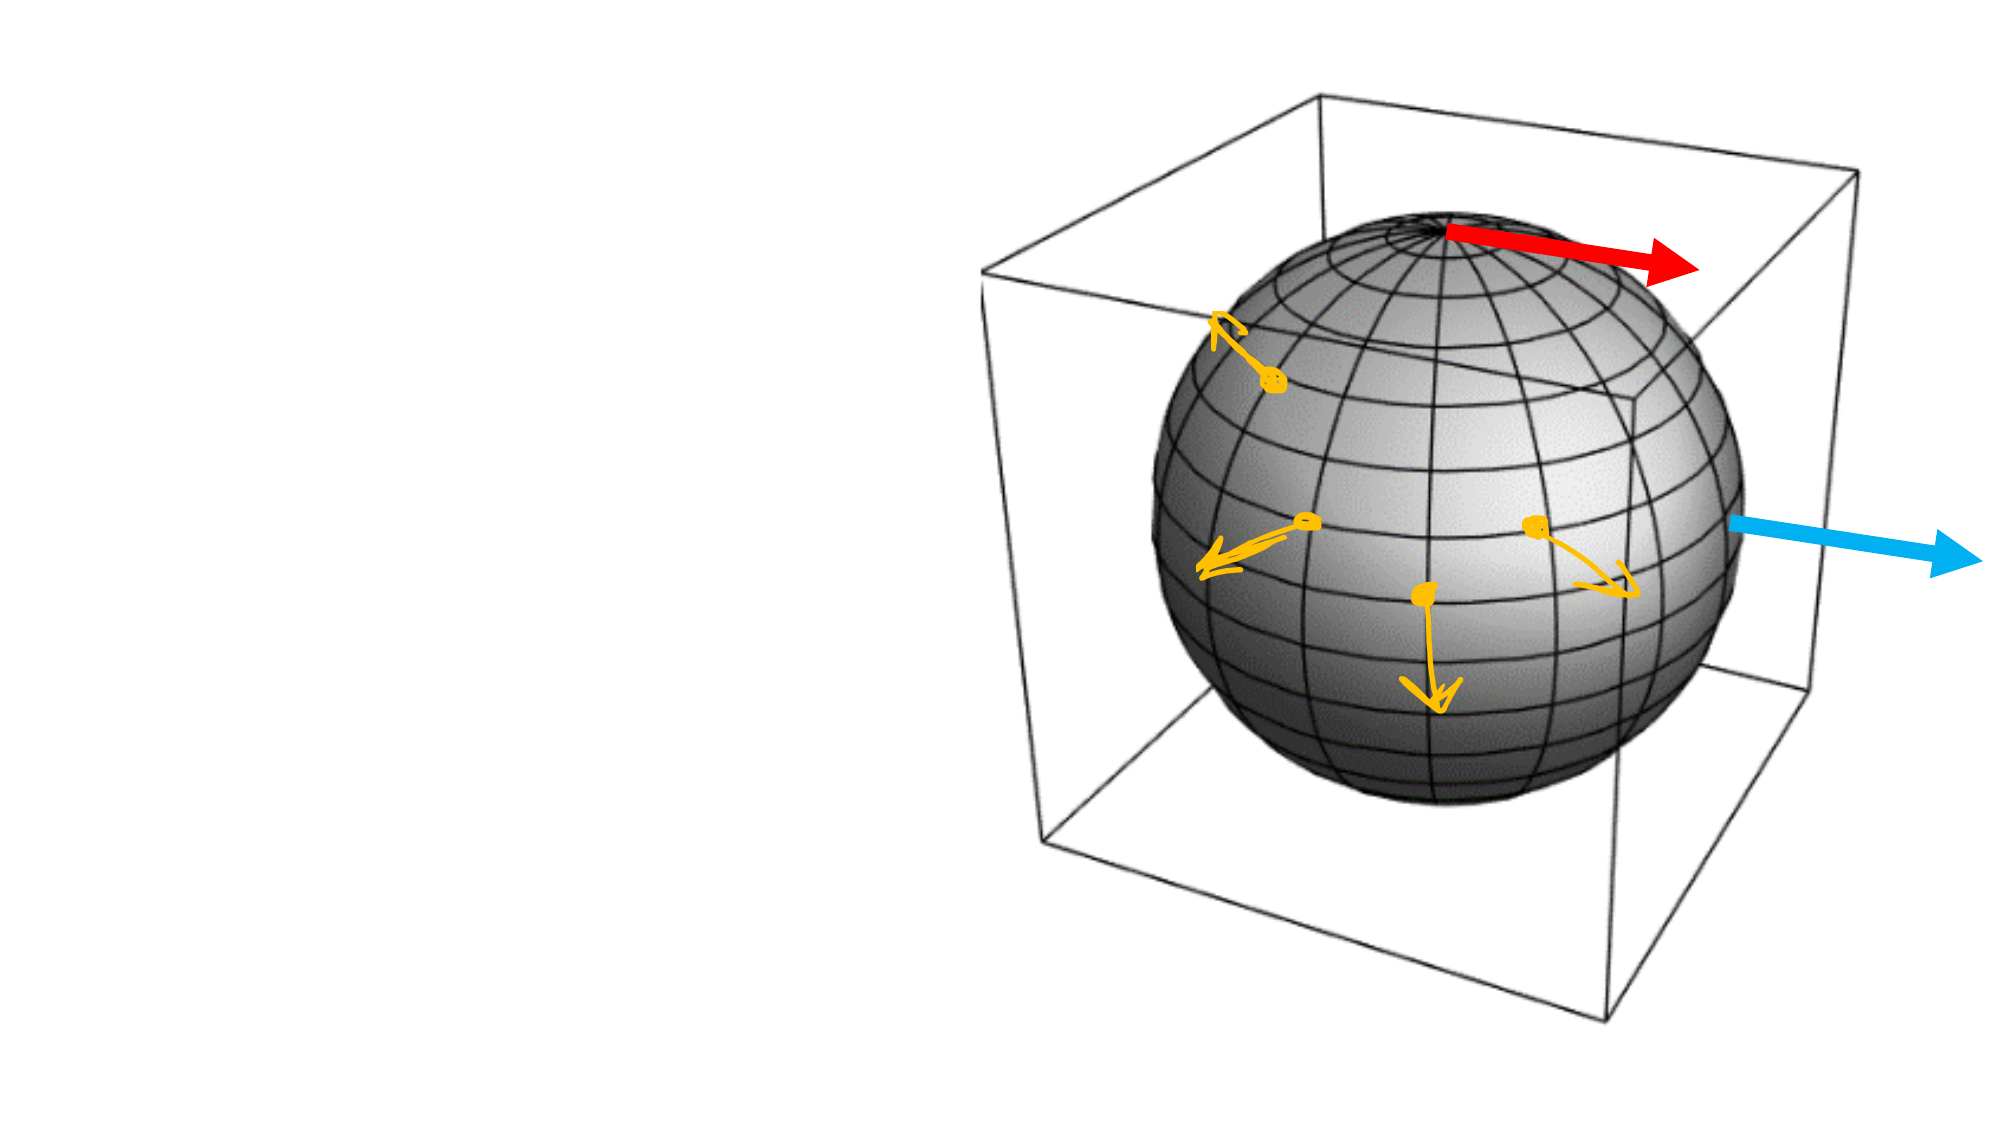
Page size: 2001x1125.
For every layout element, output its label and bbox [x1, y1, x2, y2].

text_box [1729, 522, 1983, 562]
picture [970, 89, 1888, 1036]
text_box [1446, 231, 1700, 270]
